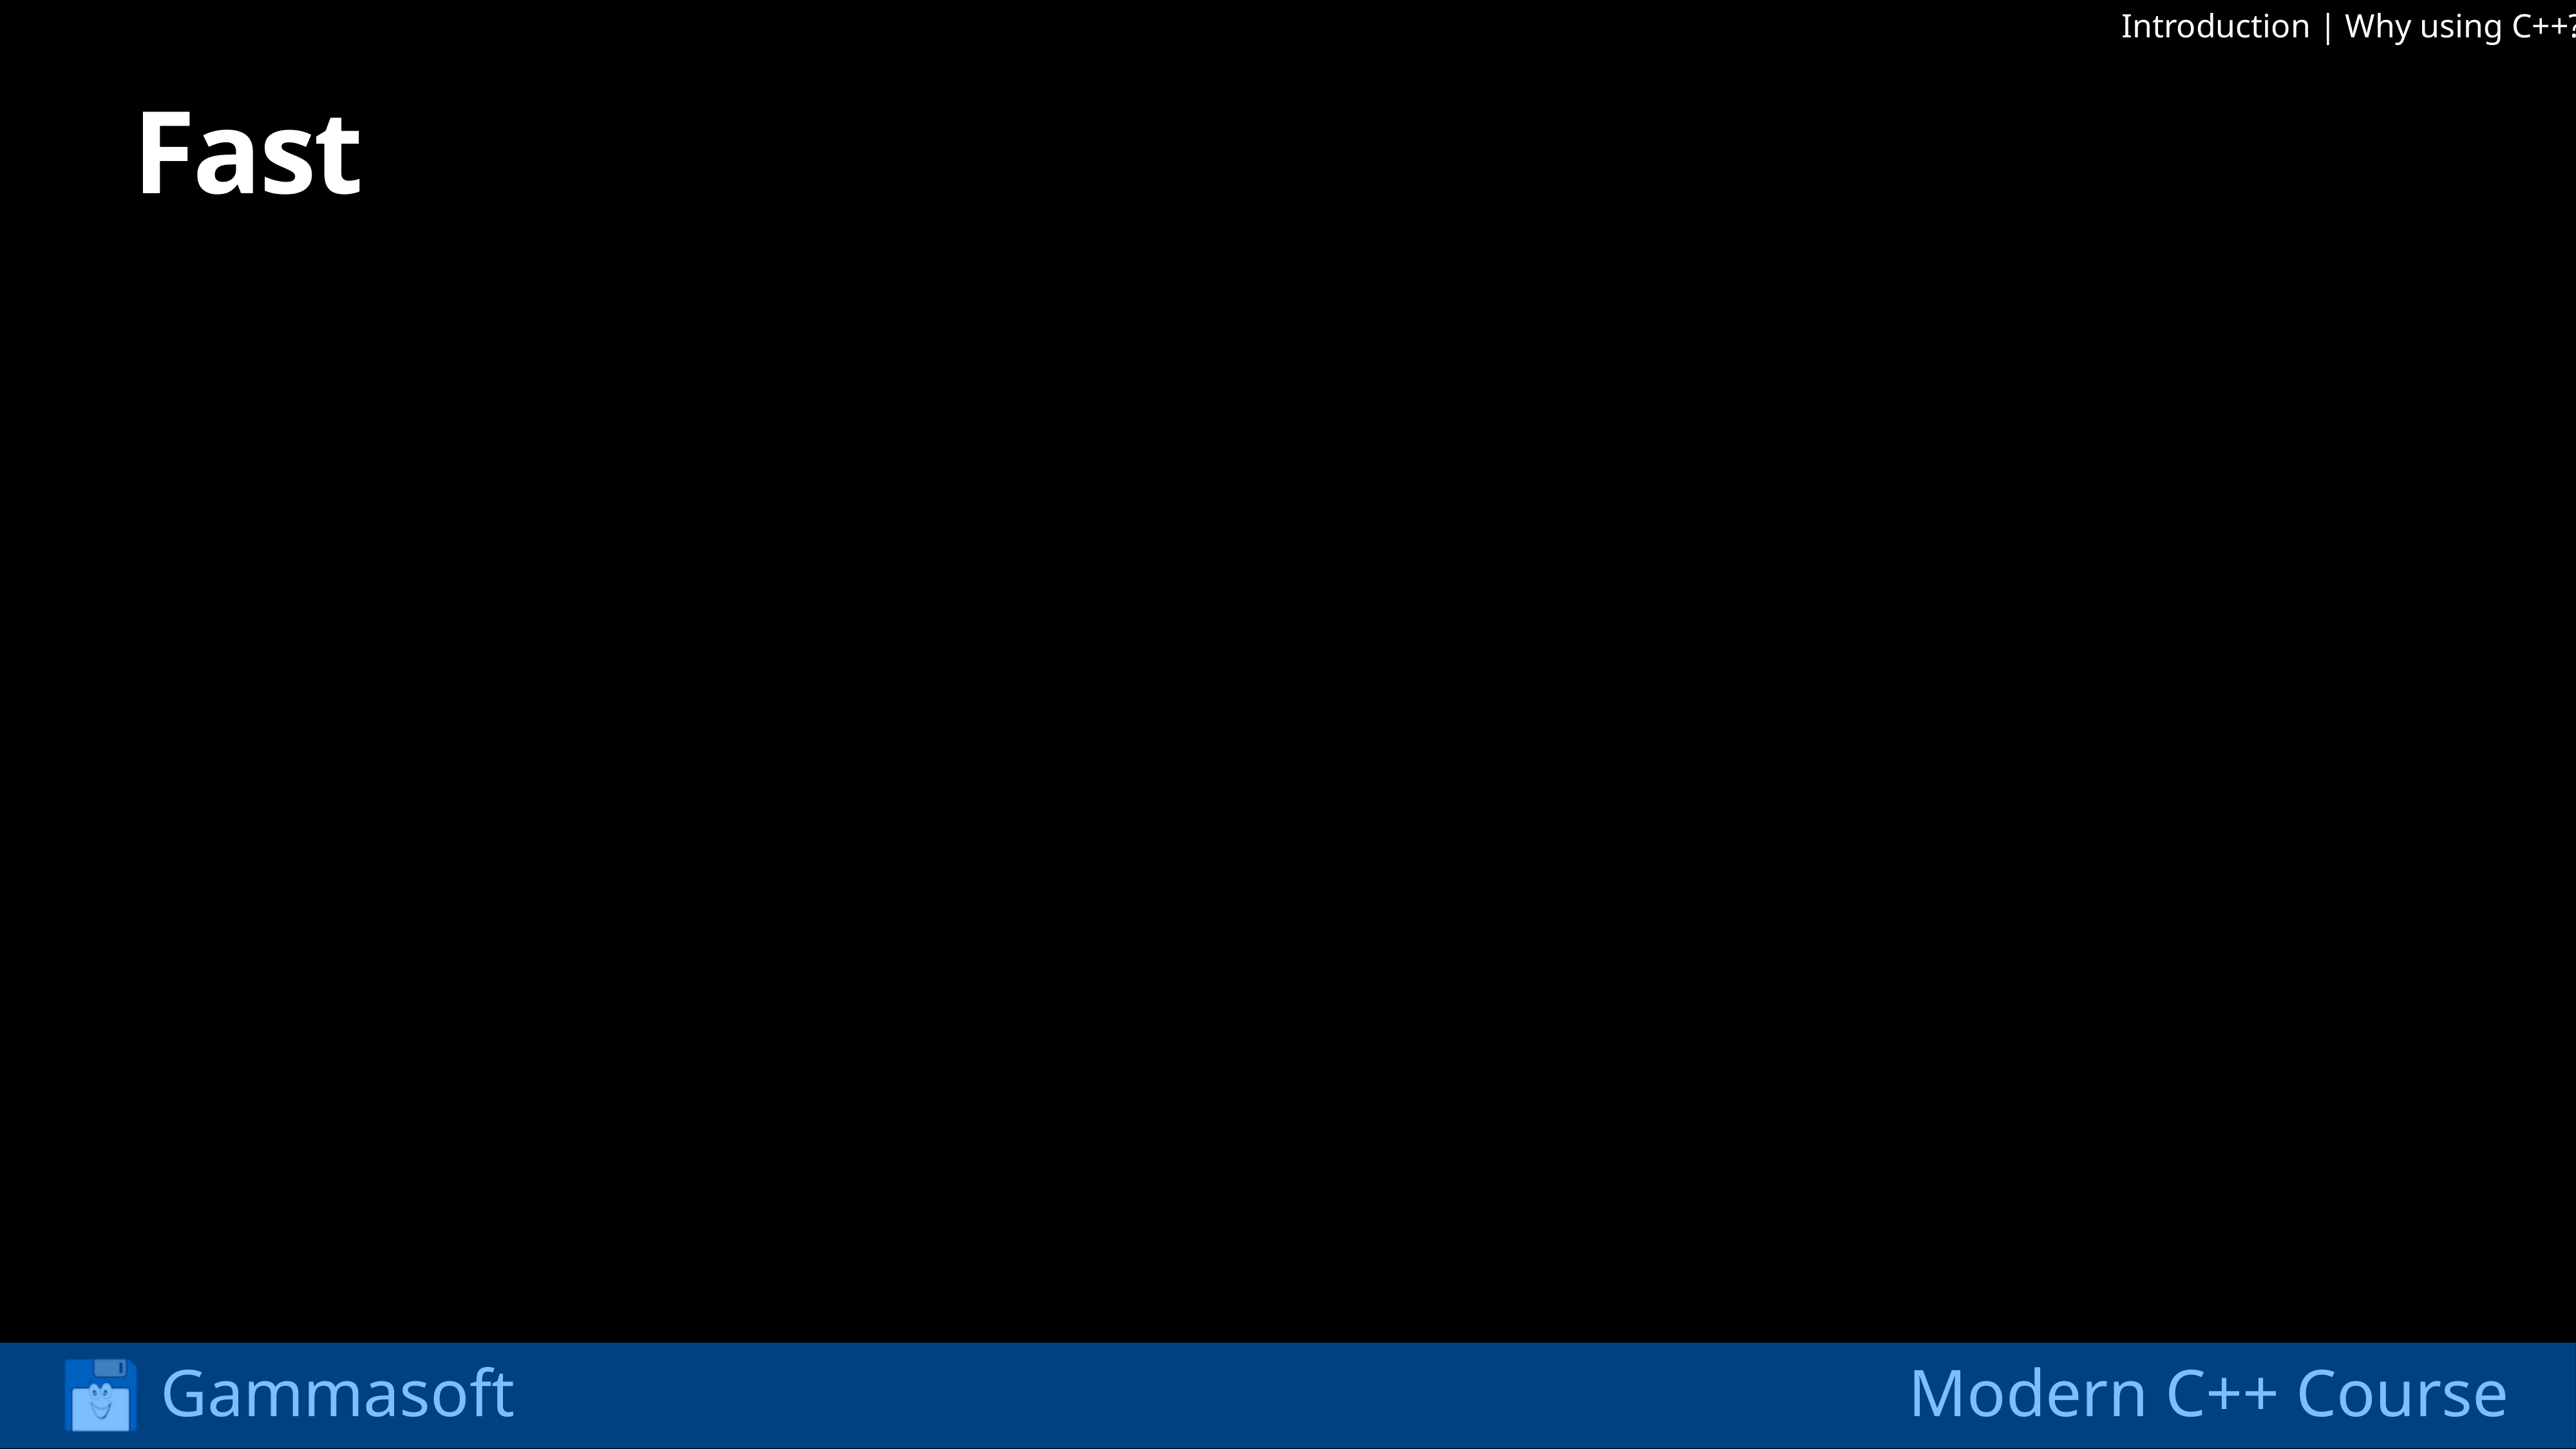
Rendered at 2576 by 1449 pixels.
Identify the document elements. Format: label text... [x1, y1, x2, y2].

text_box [0, 1342, 2576, 1449]
text_box Introduction | Why using C++? [2116, 0, 2576, 50]
title Fast [127, 100, 1235, 253]
